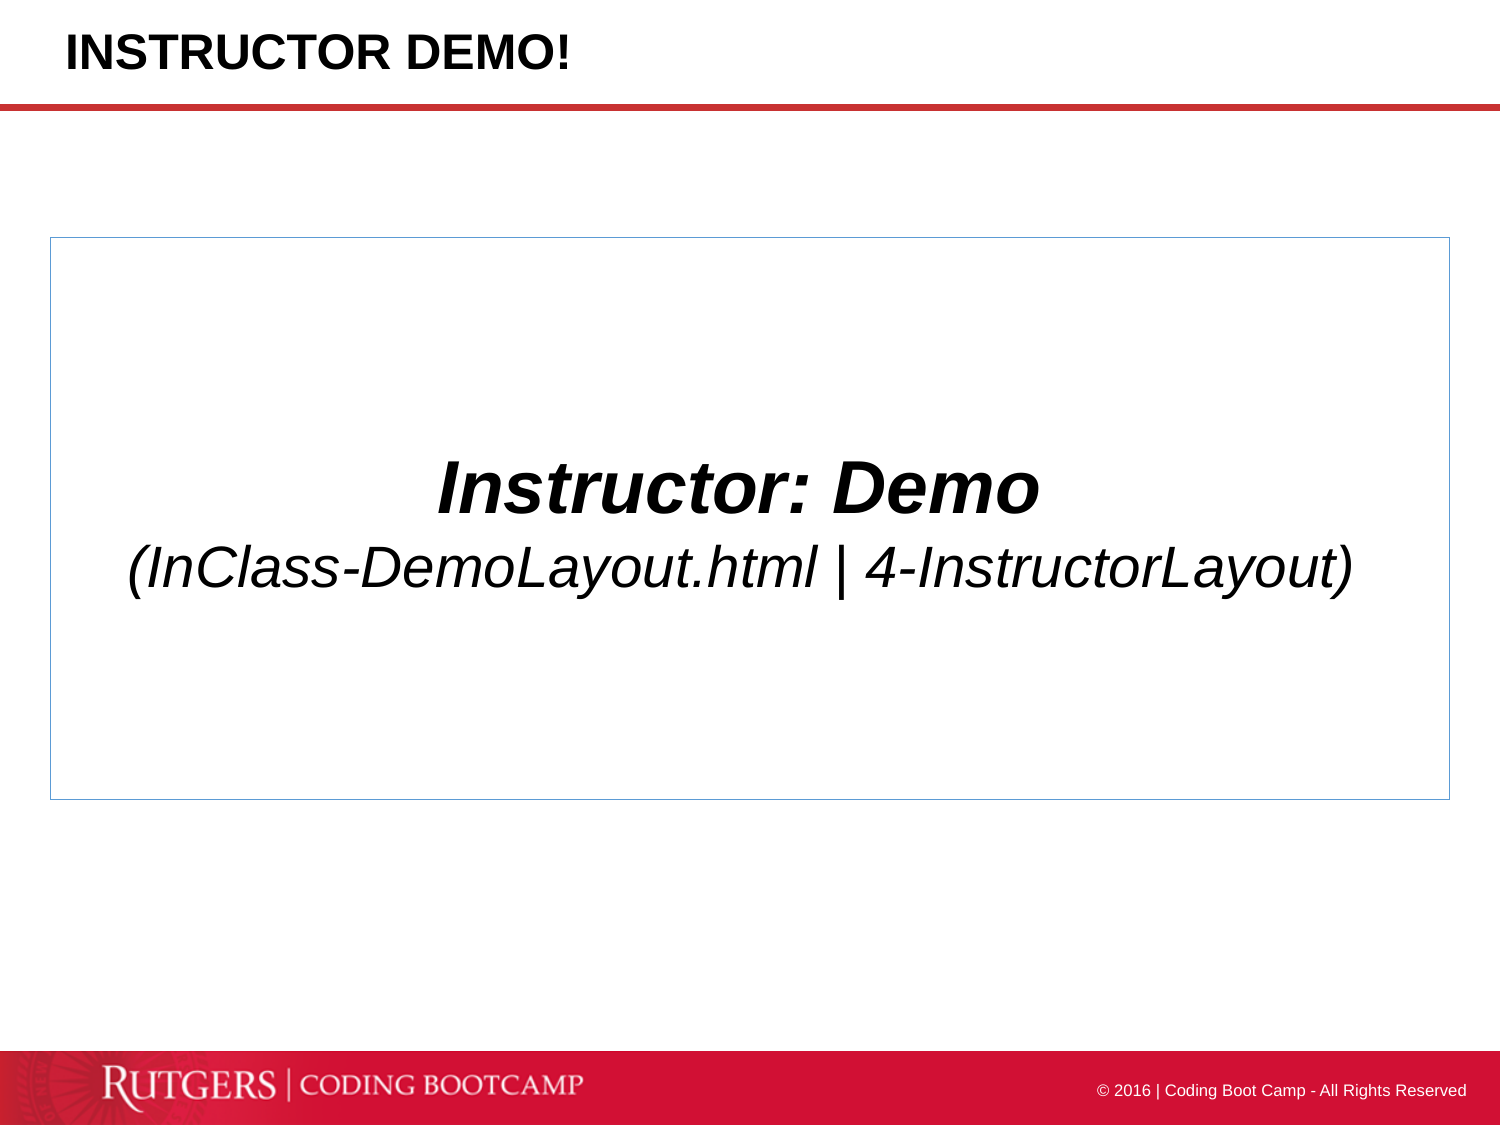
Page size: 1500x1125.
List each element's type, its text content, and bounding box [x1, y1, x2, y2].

picture [0, 1051, 650, 1125]
text_box Instructor: Demo (InClass-DemoLayout.html | 4-InstructorLayout) [50, 237, 1450, 800]
title INSTRUCTOR DEMO! [50, 0, 948, 108]
